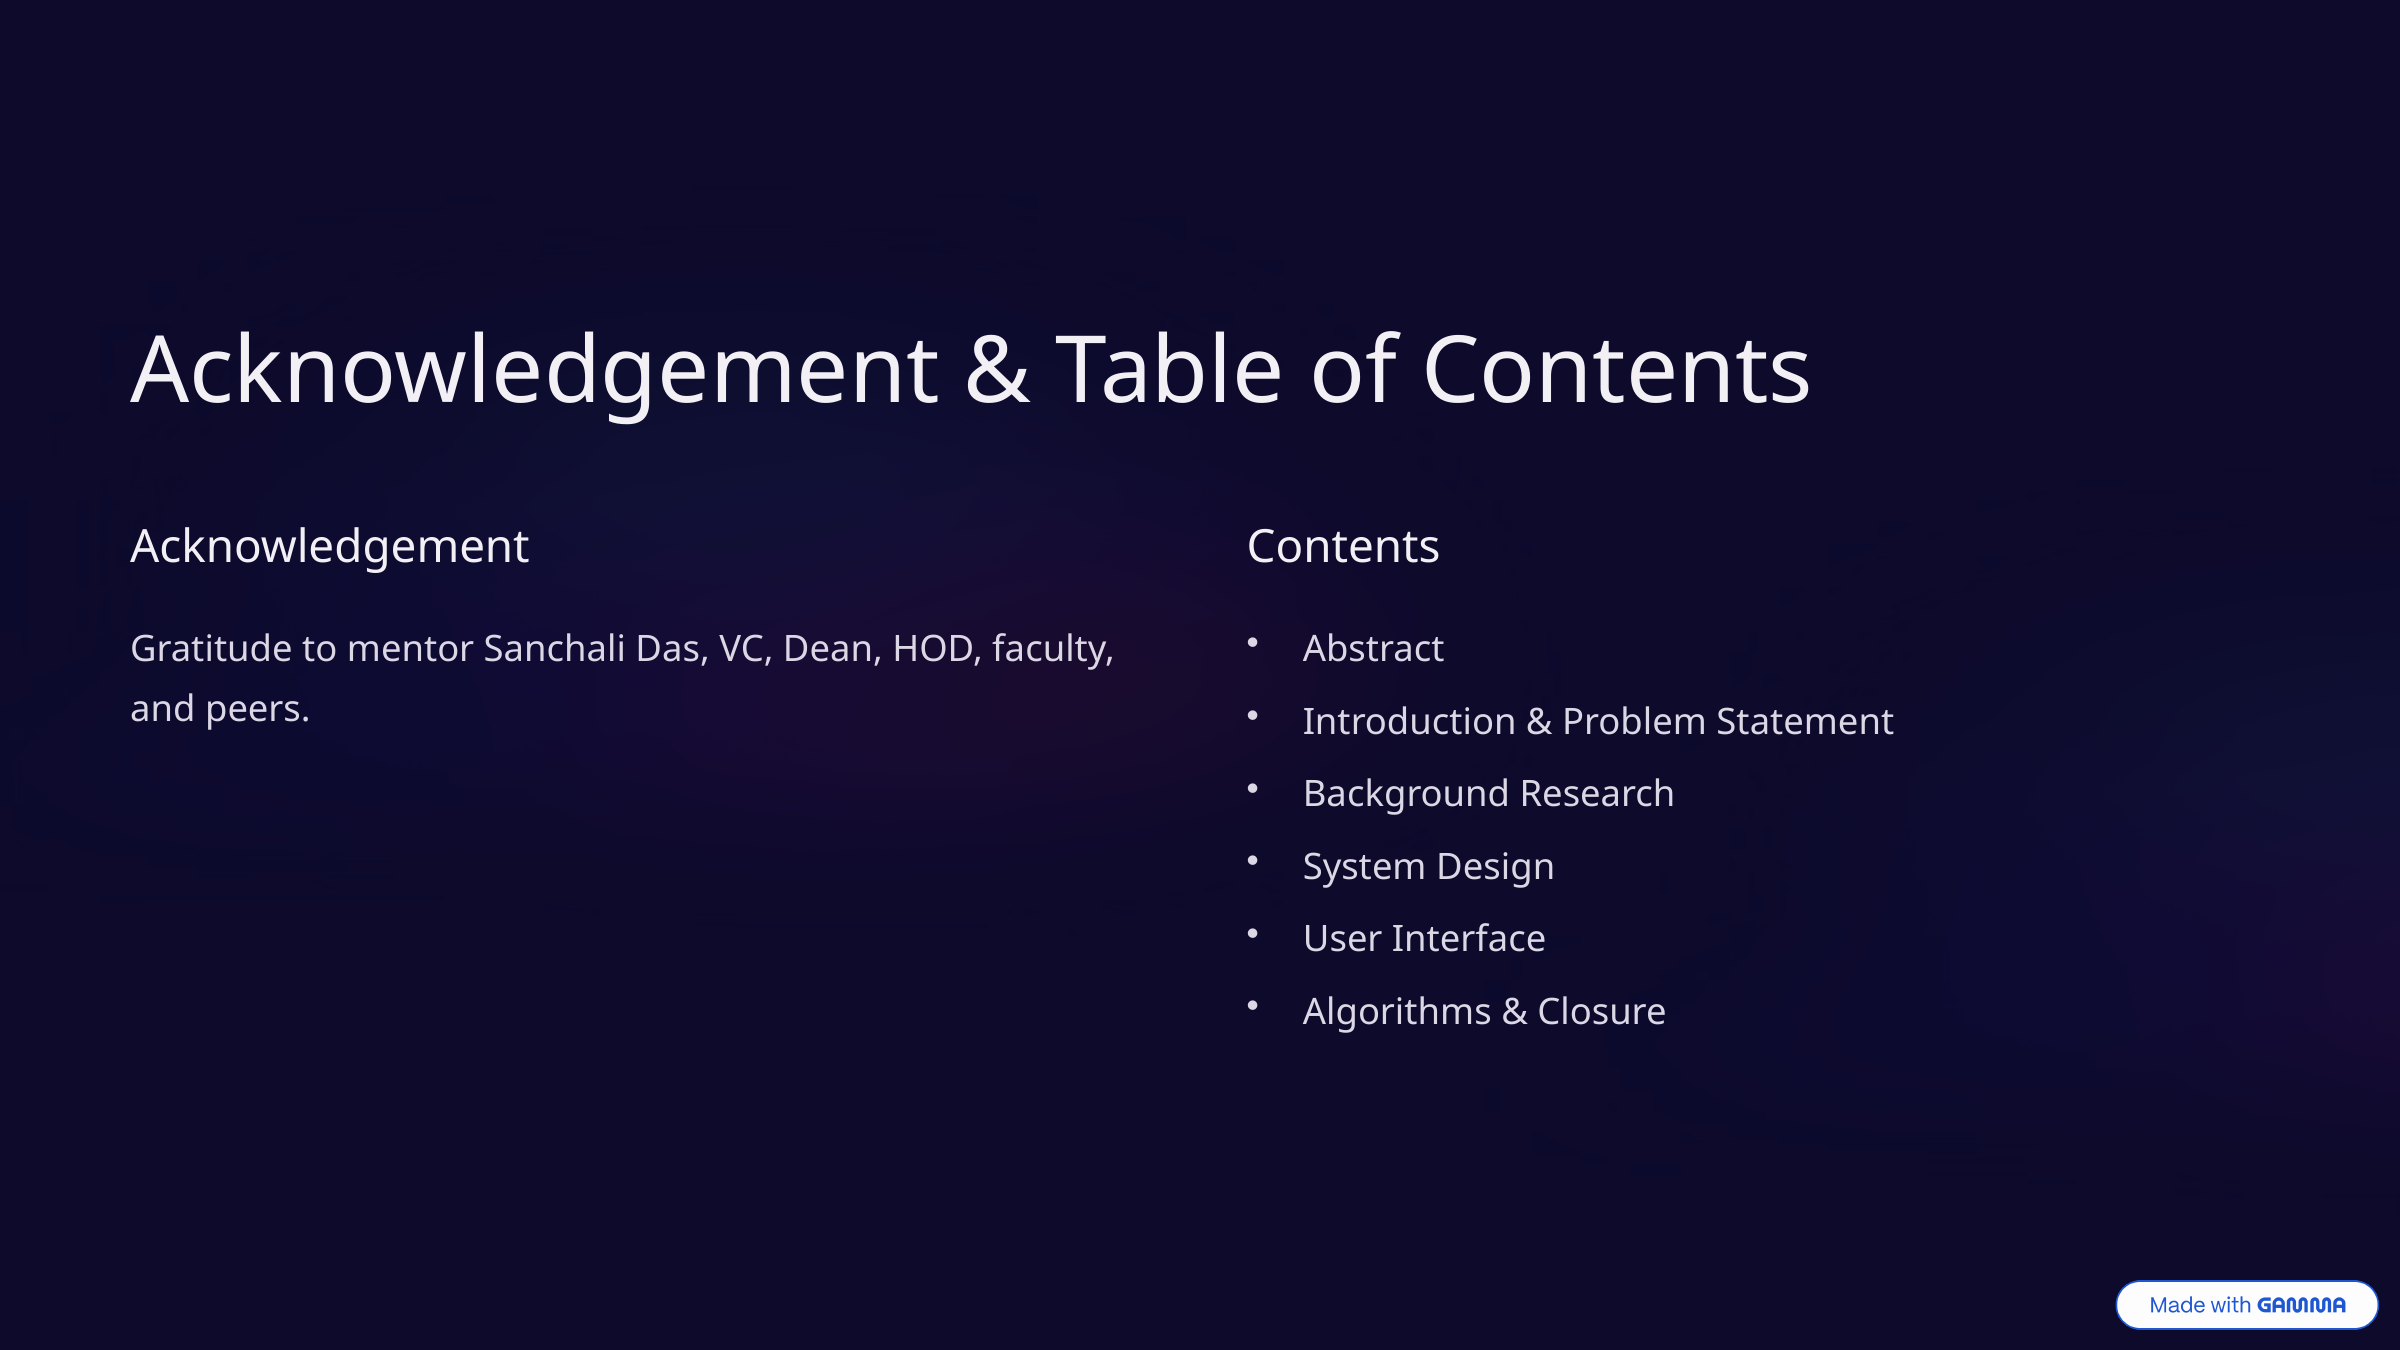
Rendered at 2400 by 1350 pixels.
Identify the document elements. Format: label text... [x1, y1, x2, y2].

text_box Abstract [1246, 609, 2271, 670]
text_box User Interface [1246, 899, 2271, 960]
text_box Gratitude to mentor Sanchali Das, VC, Dean, HOD, faculty, and peers. [130, 609, 1155, 729]
text_box Acknowledgement [130, 514, 596, 573]
picture [2106, 1271, 2389, 1339]
text_box Introduction & Problem Statement [1246, 682, 2271, 742]
text_box System Design [1246, 827, 2271, 887]
text_box Algorithms & Closure [1246, 972, 2271, 1032]
text_box Acknowledgement & Table of Contents [130, 305, 1947, 422]
text_box Contents [1246, 514, 1712, 573]
text_box Background Research [1246, 754, 2271, 815]
